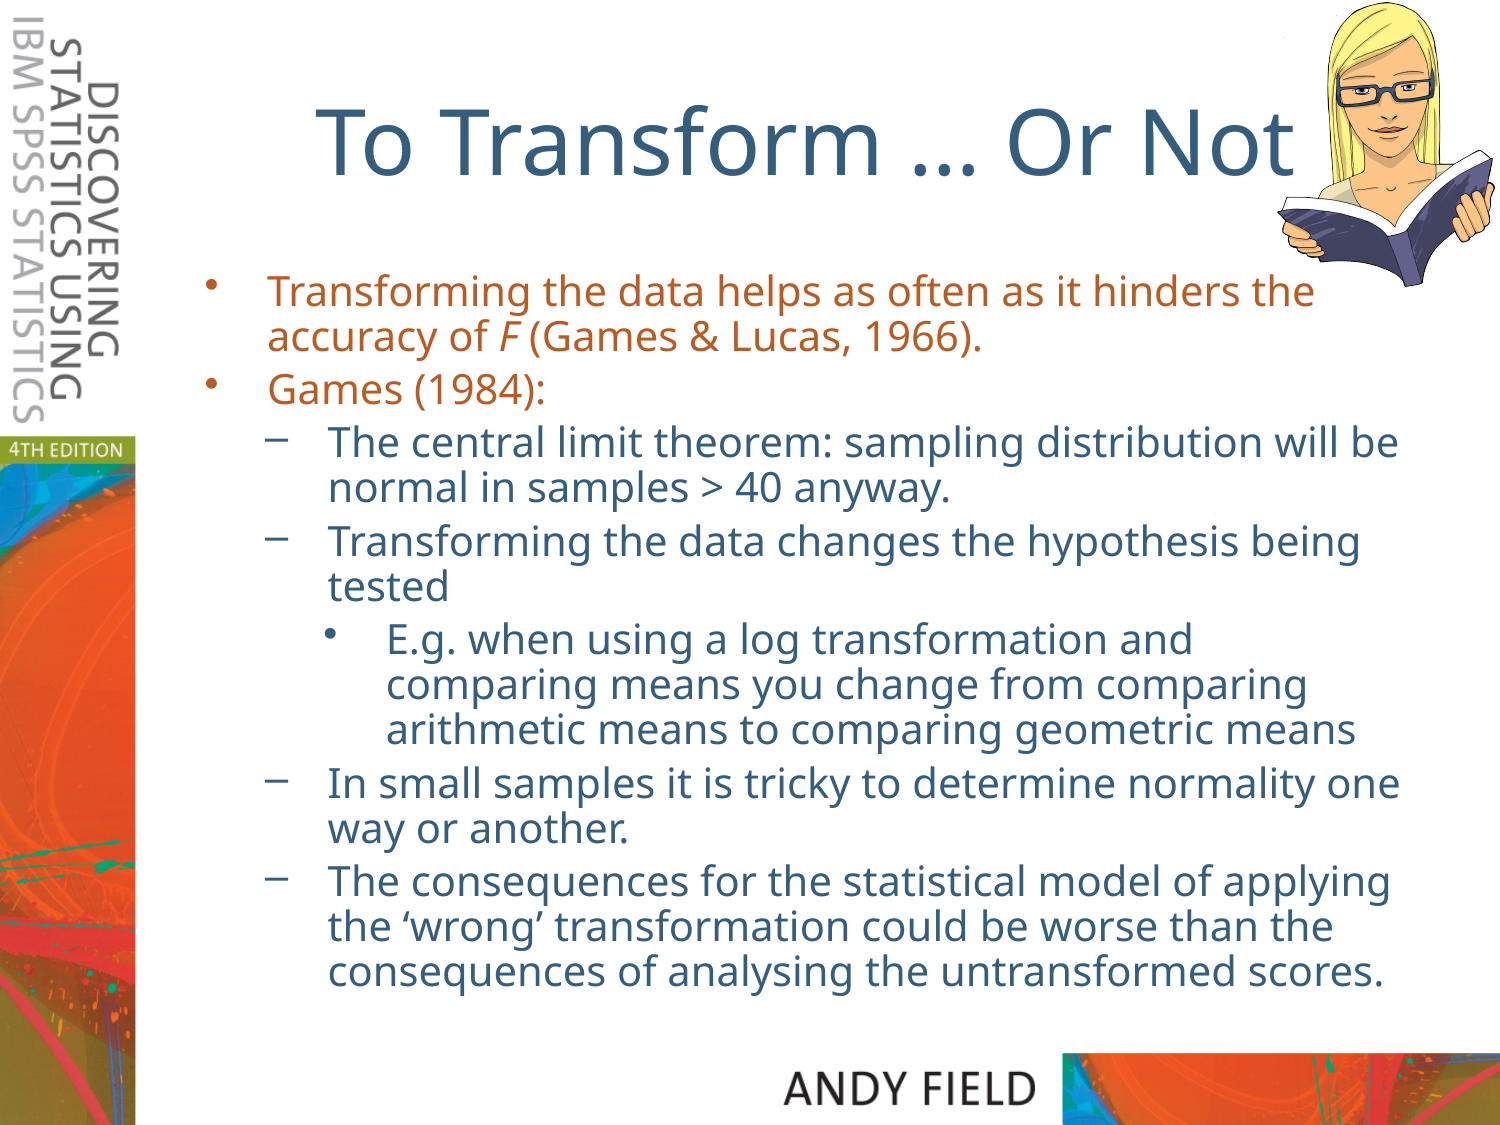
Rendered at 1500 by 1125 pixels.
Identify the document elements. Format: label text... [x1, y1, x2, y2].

title To Transform … Or Not [187, 45, 1263, 233]
list Transforming the data helps as often as it hinders the accuracy of F (Games & Lucas, 1966). Games (1984): The central limit theorem: sampling distribution will be normal in samples > 40 anyway. Transforming the data changes the hypothesis being tested E.g. when using a log transformation and comparing means you change from comparing arithmetic means to comparing geometric means In small samples it is tricky to determine normality one way or another. The consequences for the statistical model of applying the ‘wrong’ transformation could be worse than the consequences of analysing the untransformed scores. [189, 262, 1425, 1005]
picture [1268, 0, 1500, 294]
